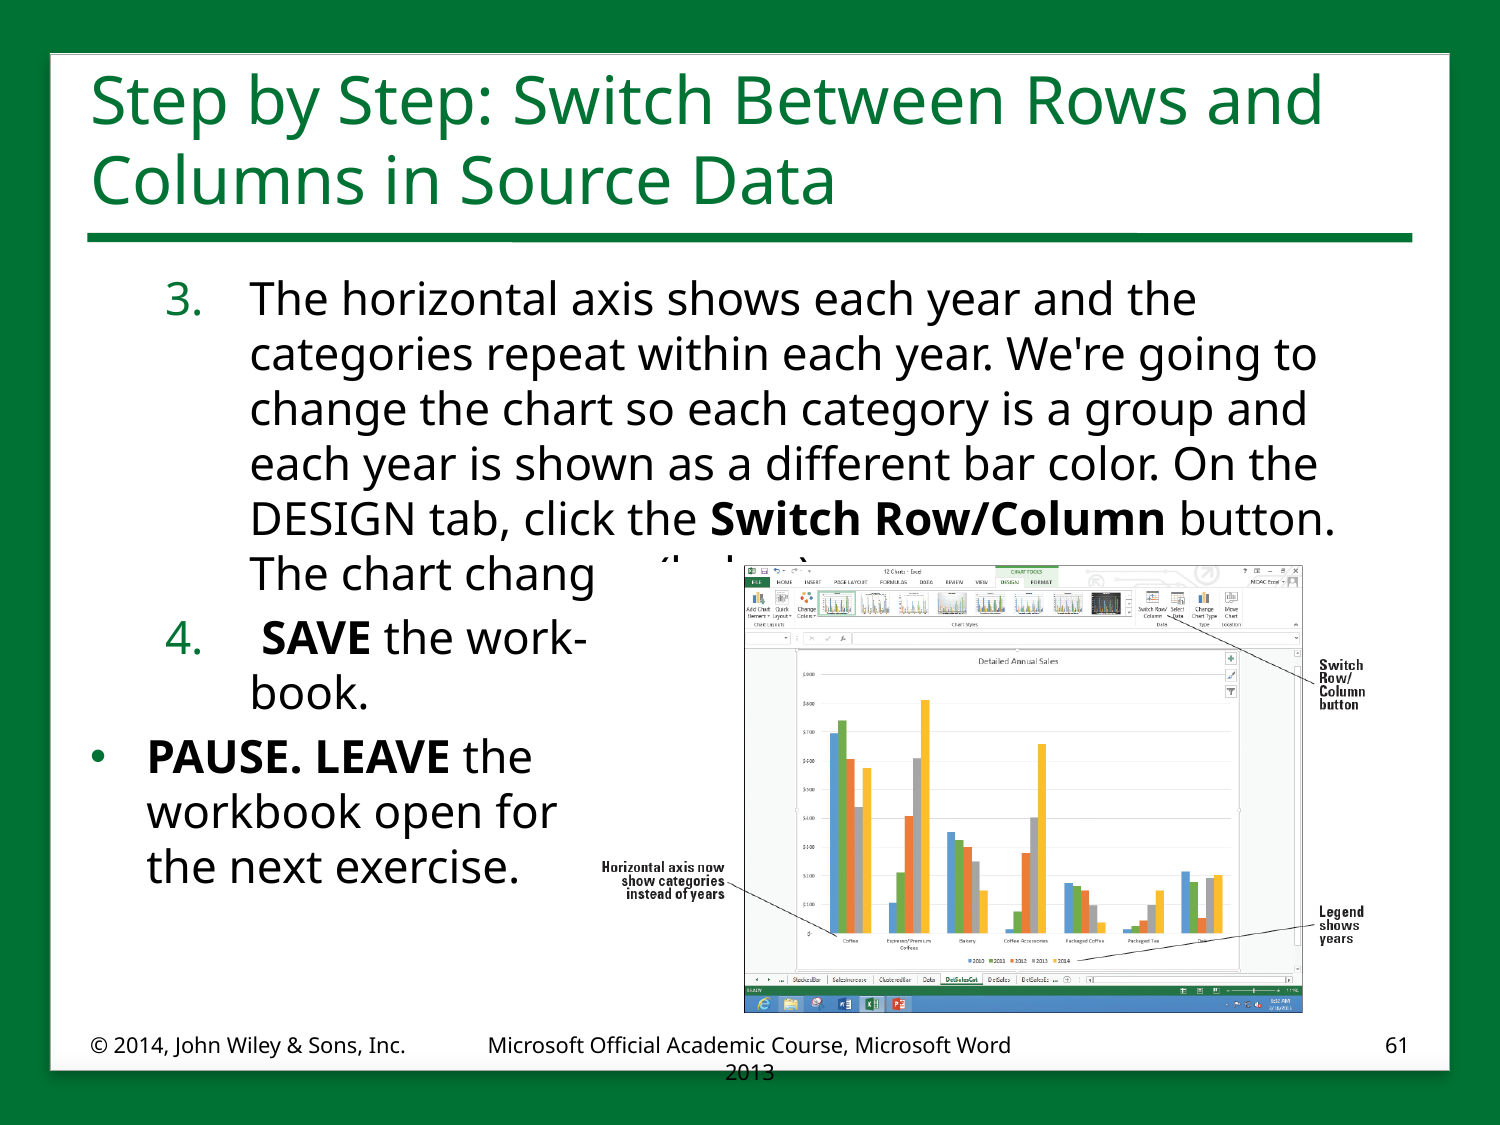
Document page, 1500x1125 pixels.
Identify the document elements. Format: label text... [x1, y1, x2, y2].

slide_number 61 [1074, 1024, 1426, 1103]
list The horizontal axis shows each year and the categories repeat within each year. We're going to change the chart so each category is a group and each year is shown as a different bar color. On the DESIGN tab, click the Switch Row/Column button. The chart changes (below). SAVE the work- book. PAUSE. LEAVE the workbook open for the next exercise. [75, 262, 1425, 1063]
footer Microsoft Official Academic Course, Microsoft Word 2013 [449, 1024, 1051, 1103]
slide_number © 2014, John Wiley & Sons, Inc. [74, 1024, 426, 1103]
title Step by Step: Switch Between Rows and Columns in Source Data [74, 74, 1426, 226]
picture [596, 562, 1376, 1022]
